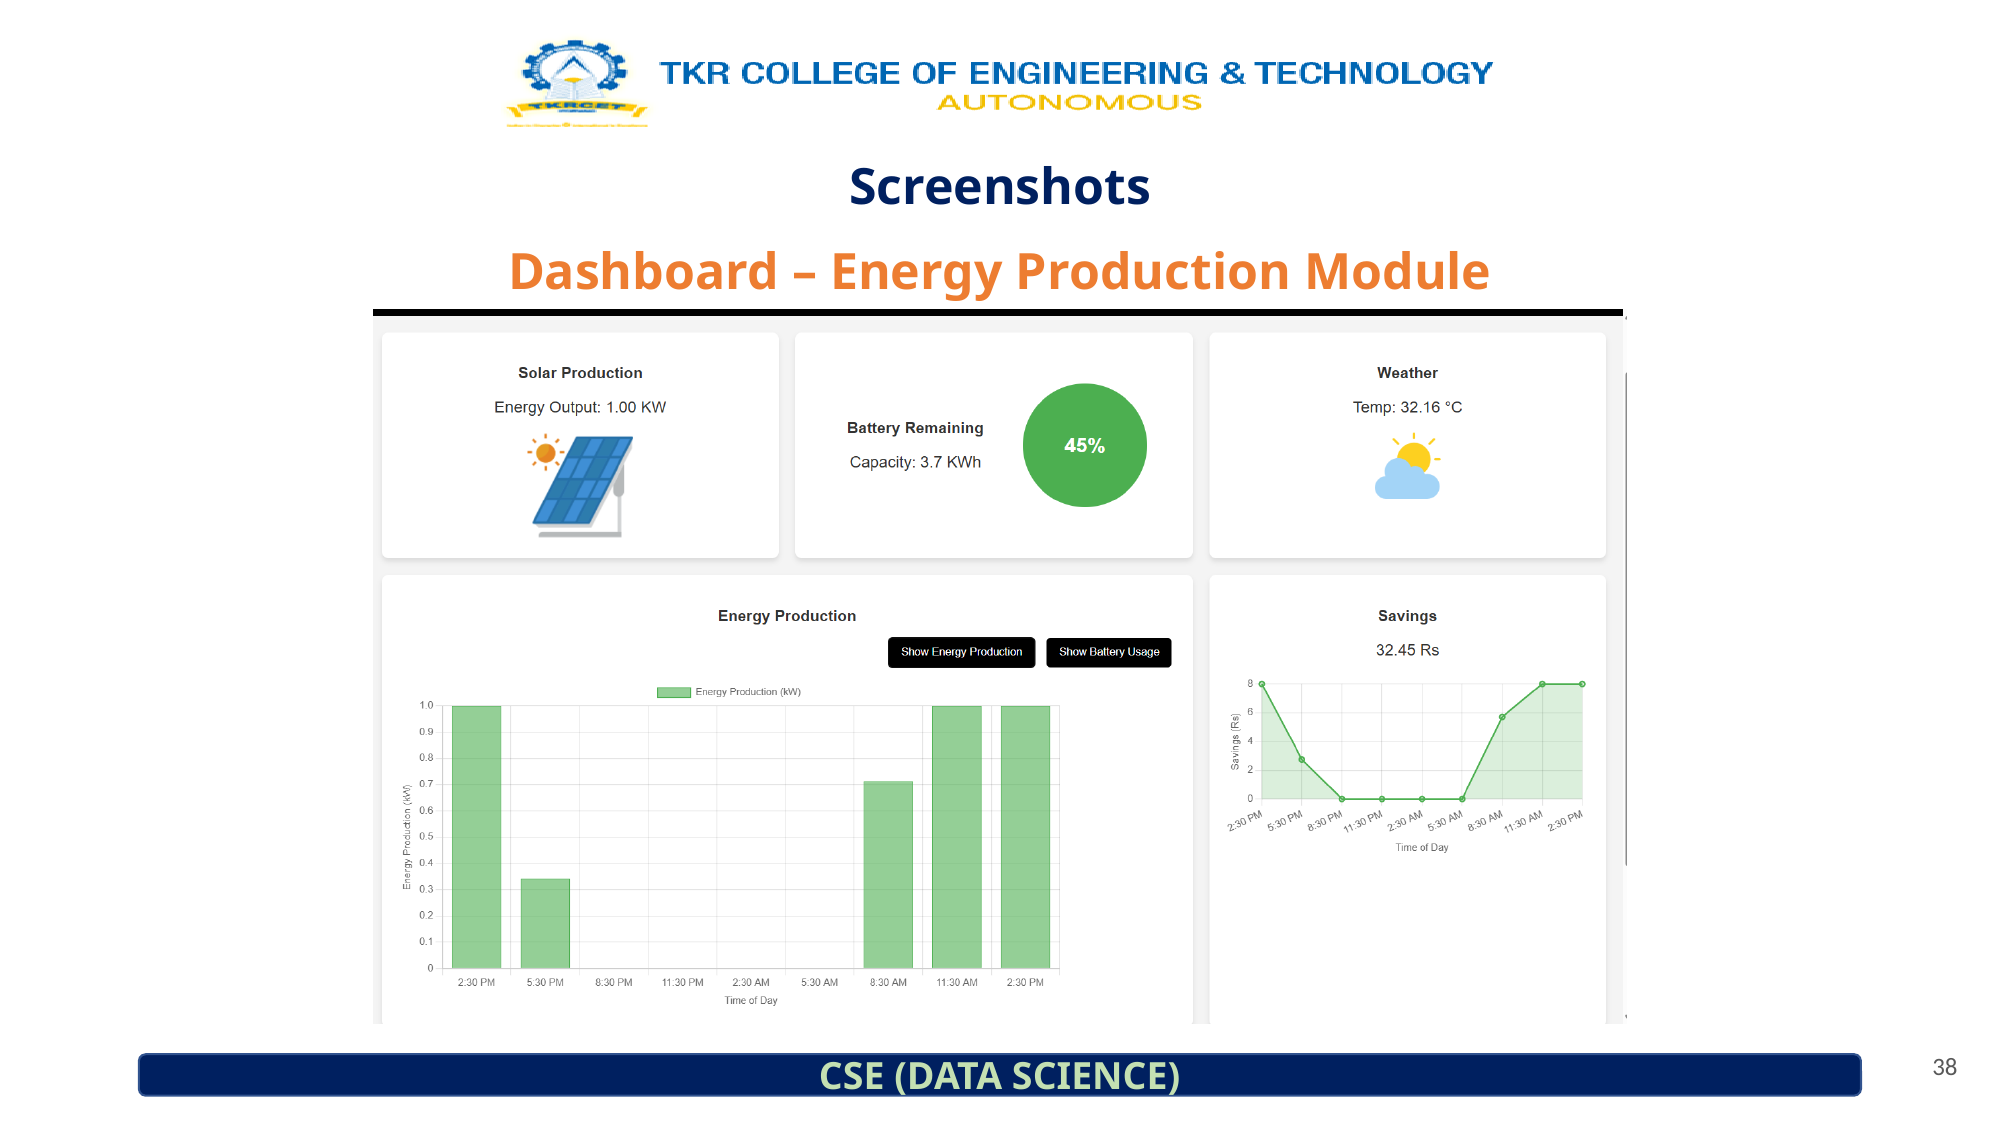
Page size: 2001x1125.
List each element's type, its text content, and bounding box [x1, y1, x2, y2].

picture [372, 309, 1628, 1024]
picture [486, 31, 1514, 127]
list Screenshots Dashboard – Energy Production Module [138, 147, 1862, 800]
slide_number 38 [1749, 1035, 1973, 1096]
text_box CSE (DATA SCIENCE) [138, 1054, 1749, 1096]
